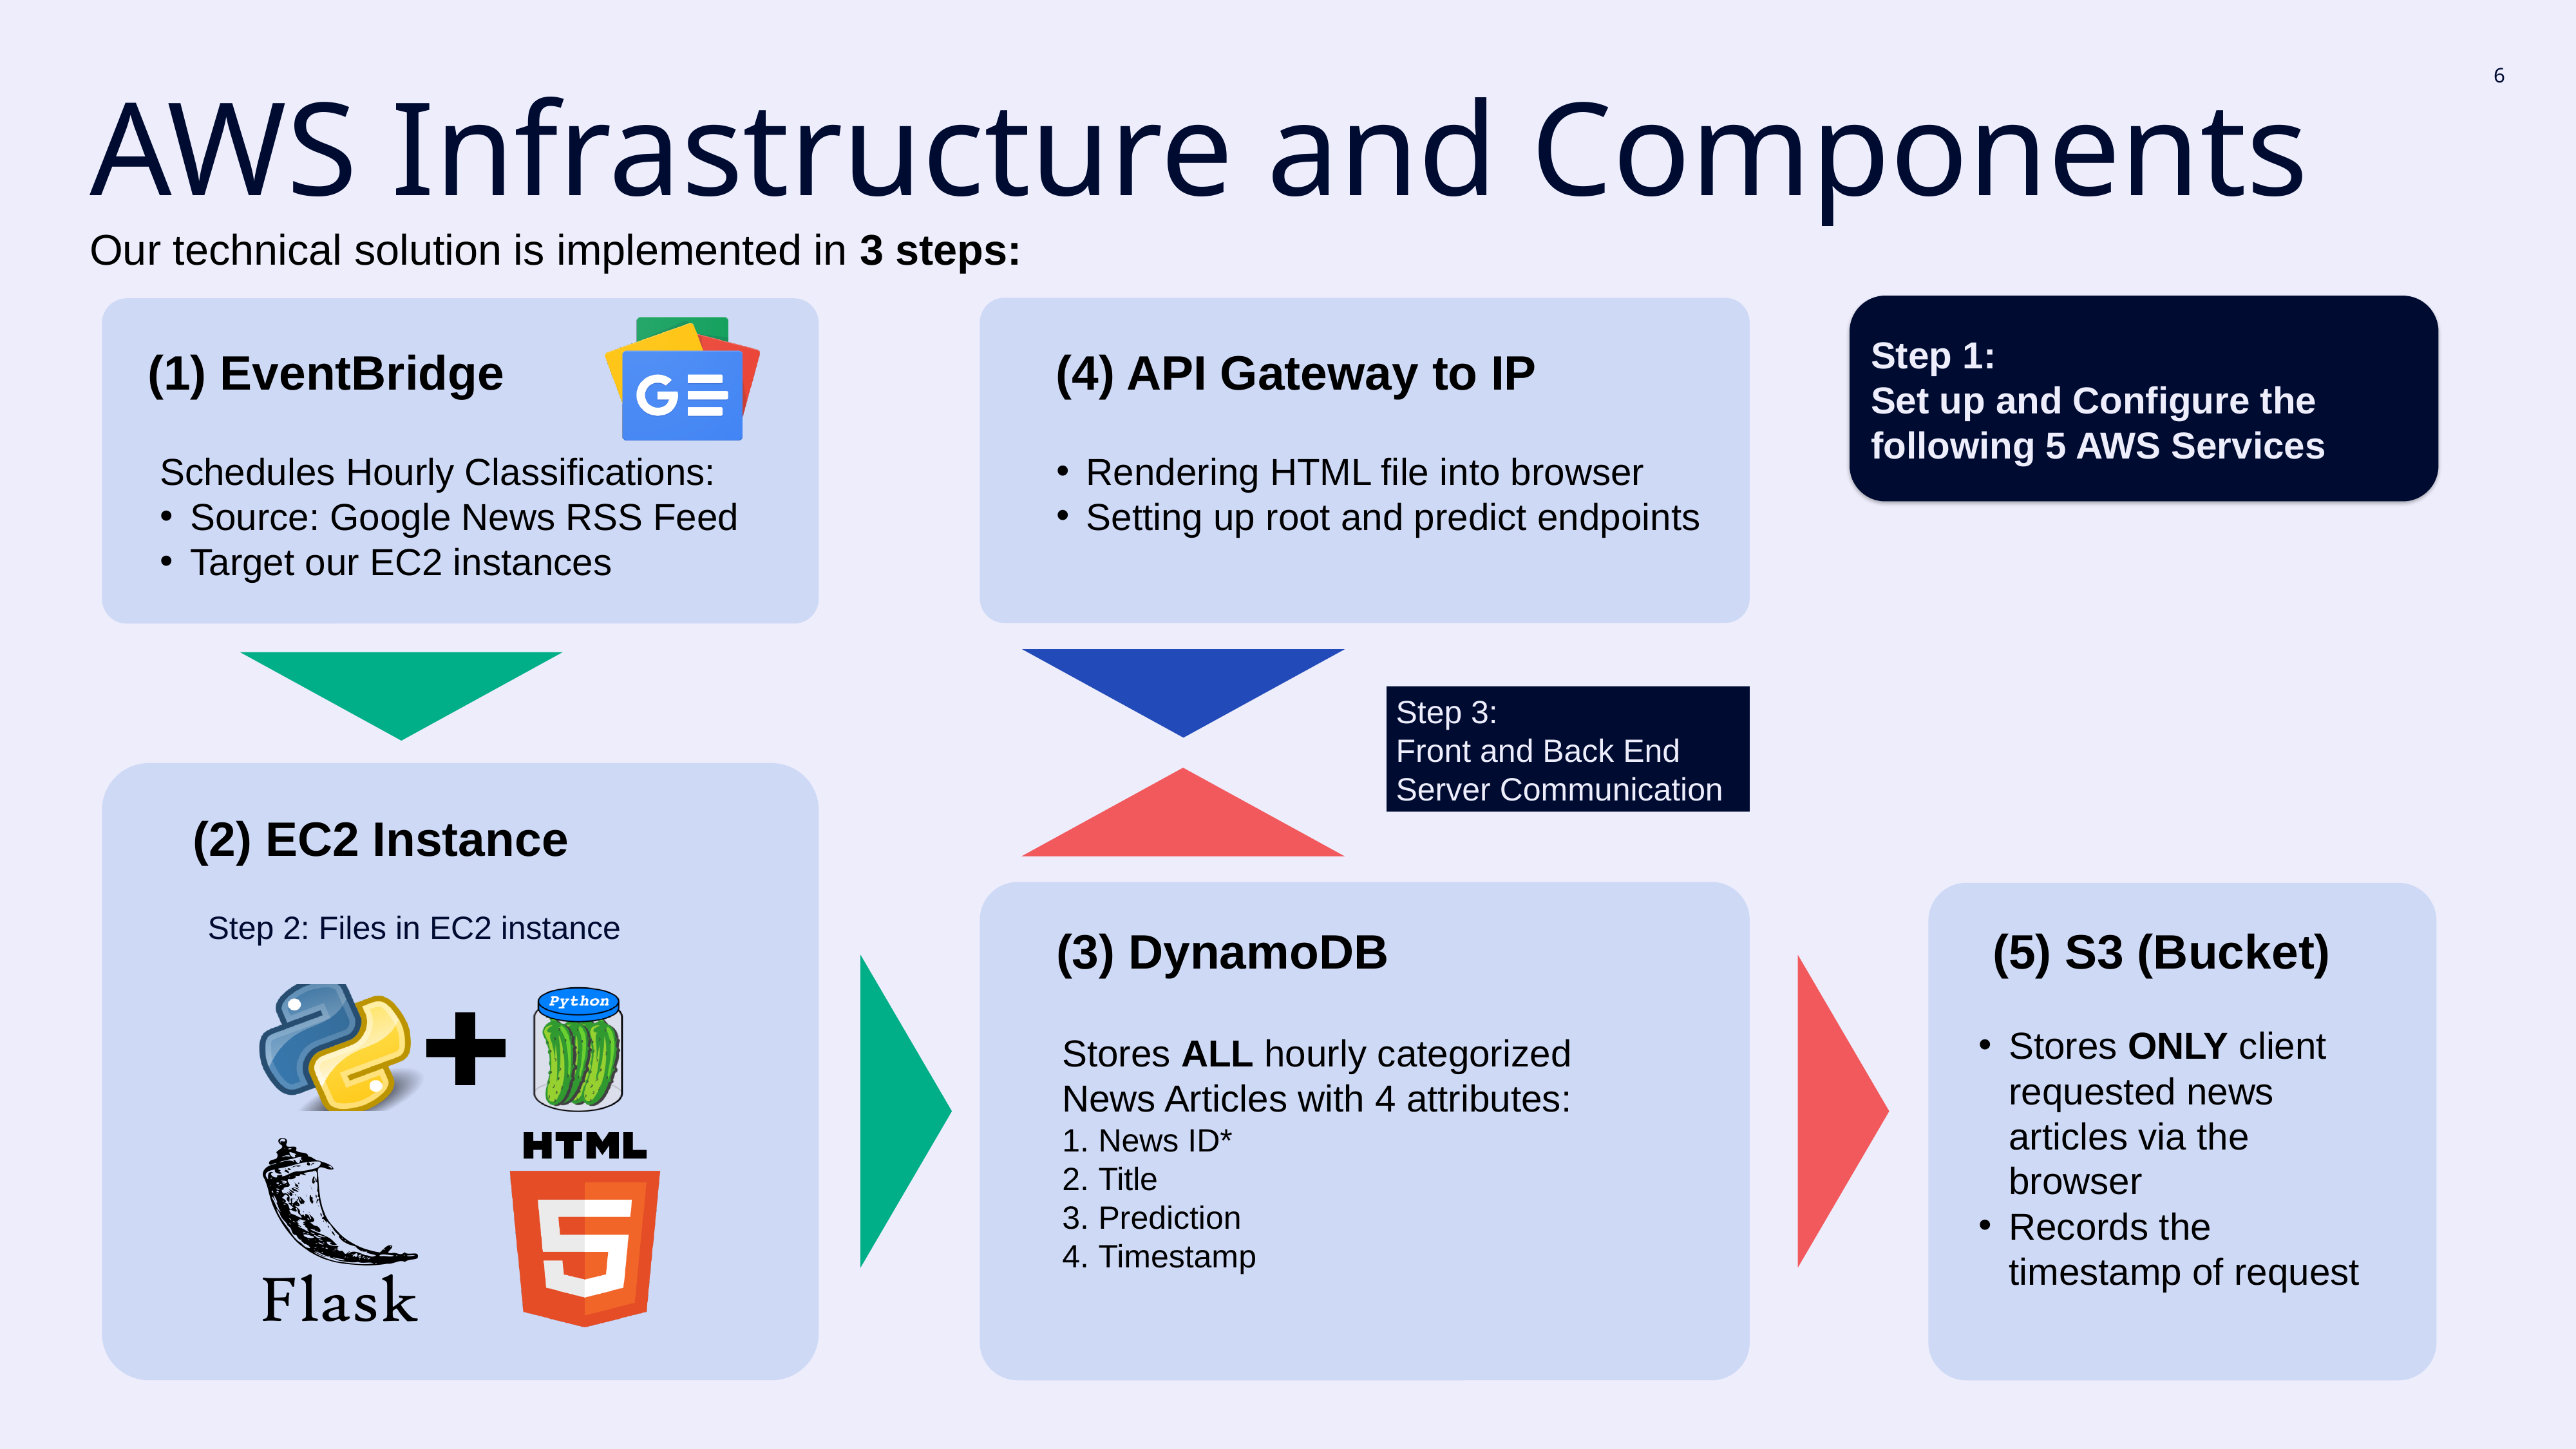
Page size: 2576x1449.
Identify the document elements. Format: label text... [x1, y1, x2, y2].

text_box Our technical solution is implemented in 3 steps: [80, 216, 1354, 278]
text_box AWS Infrastructure and Components [80, 79, 2496, 265]
text_box (5) S3 (Bucket) [1983, 915, 2363, 983]
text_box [102, 762, 819, 1381]
text_box [102, 298, 819, 624]
text_box [980, 882, 1750, 1381]
text_box Stores ONLY client requested news articles via the browser Records the timestamp of request [1969, 1017, 2401, 1297]
text_box (1) EventBridge [138, 337, 569, 404]
text_box [1021, 649, 1345, 738]
text_box [240, 652, 563, 741]
text_box (4) API Gateway to IP [1046, 337, 1616, 404]
text_box Step 1: Set up and Configure the following 5 AWS Services [1851, 297, 2438, 500]
picture [605, 317, 761, 440]
text_box (3) DynamoDB [1046, 915, 1522, 983]
text_box [860, 954, 952, 1268]
text_box [1797, 954, 1889, 1268]
text_box Rendering HTML file into browser Setting up root and predict endpoints [1046, 442, 1727, 543]
text_box [1021, 768, 1345, 857]
text_box Schedules Hourly Classifications: Source: Google News RSS Feed Target our EC2 instances [150, 442, 782, 588]
text_box Stores ALL hourly categorized News Articles with 4 attributes: News ID* Title Prediction Timestamp [1052, 1025, 1636, 1279]
text_box Step 3: Front and Back End Server Communication [1387, 686, 1750, 812]
text_box [980, 298, 1750, 623]
text_box [1928, 882, 2437, 1381]
